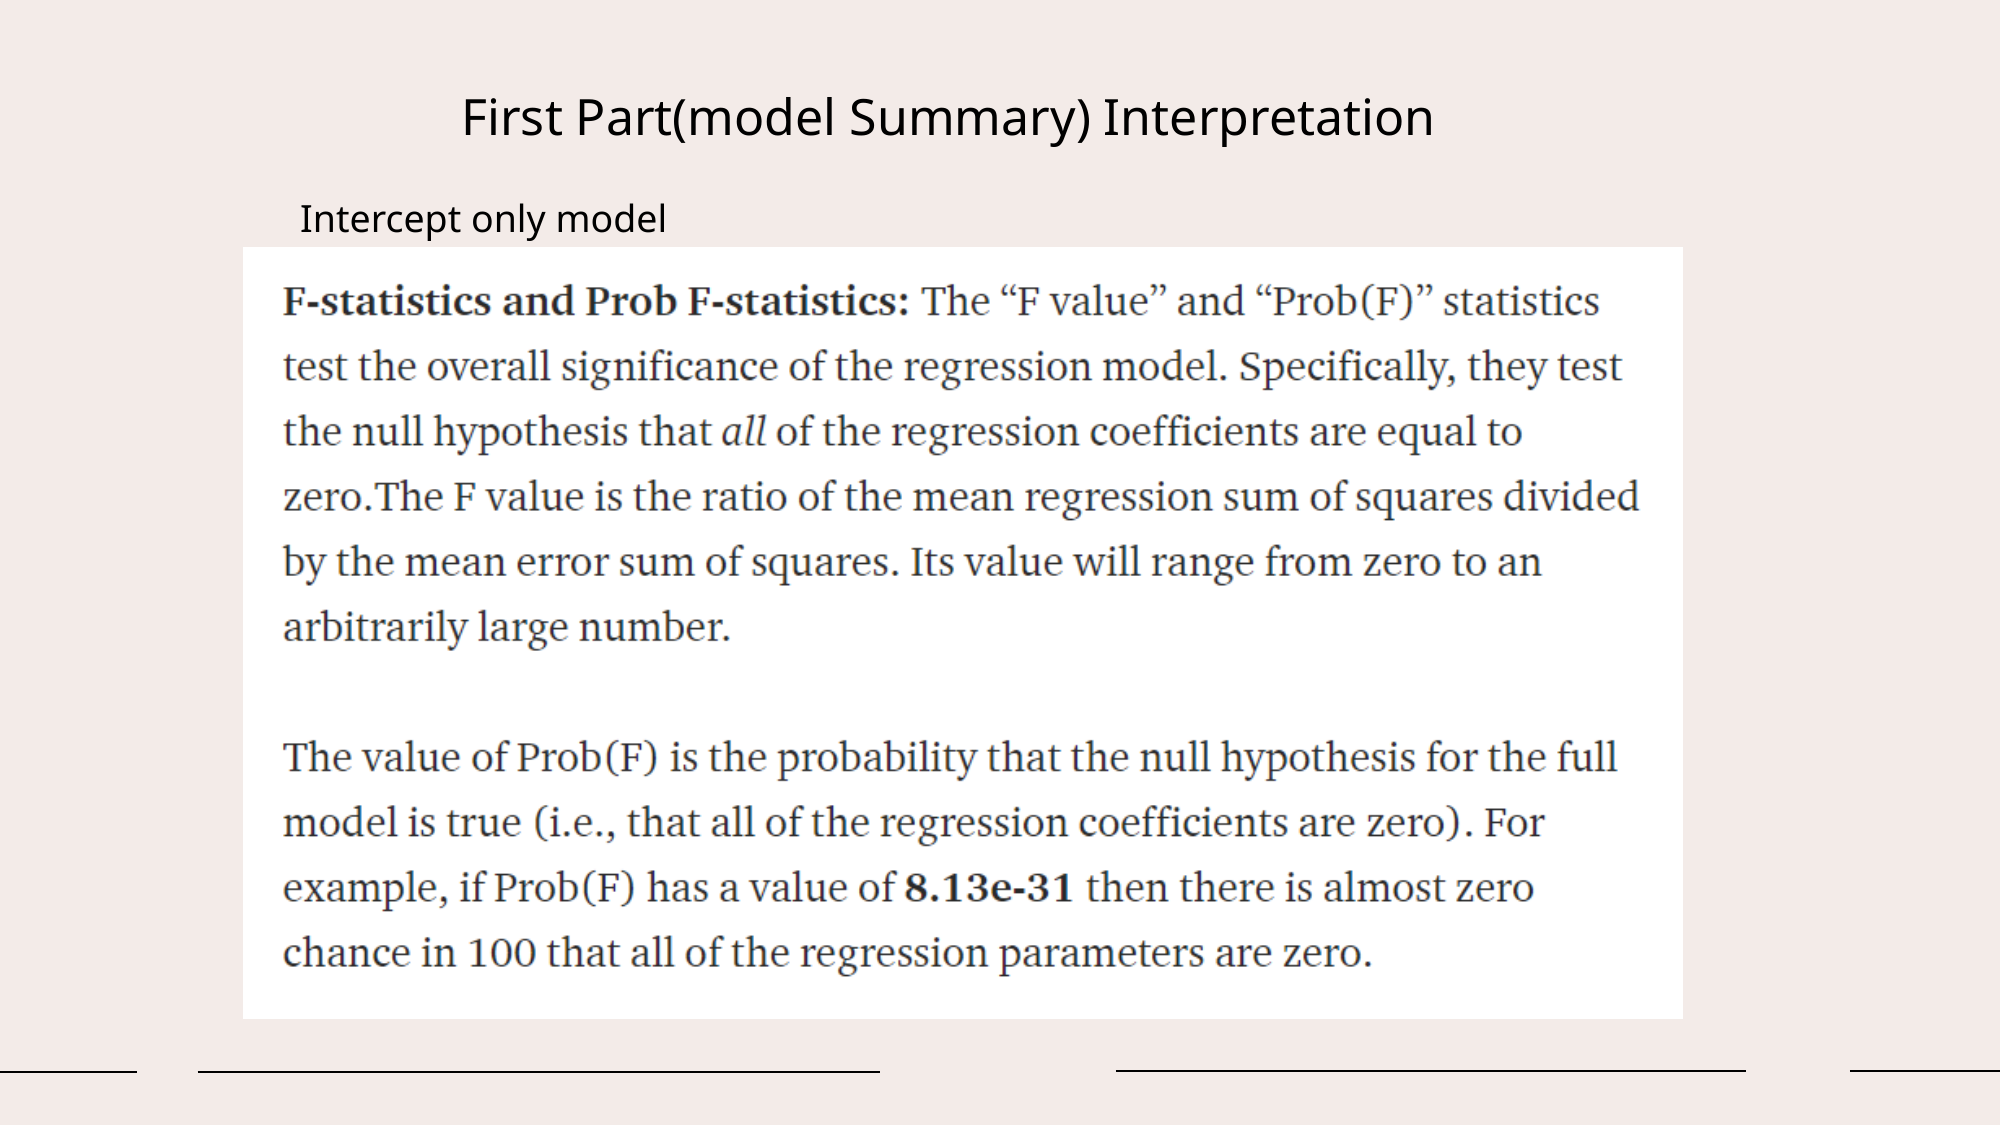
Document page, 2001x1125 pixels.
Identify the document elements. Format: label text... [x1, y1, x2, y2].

text_box Intercept only model [285, 187, 1452, 247]
picture [243, 247, 1683, 1019]
title First Part(model Summary) Interpretation [334, 78, 1563, 159]
